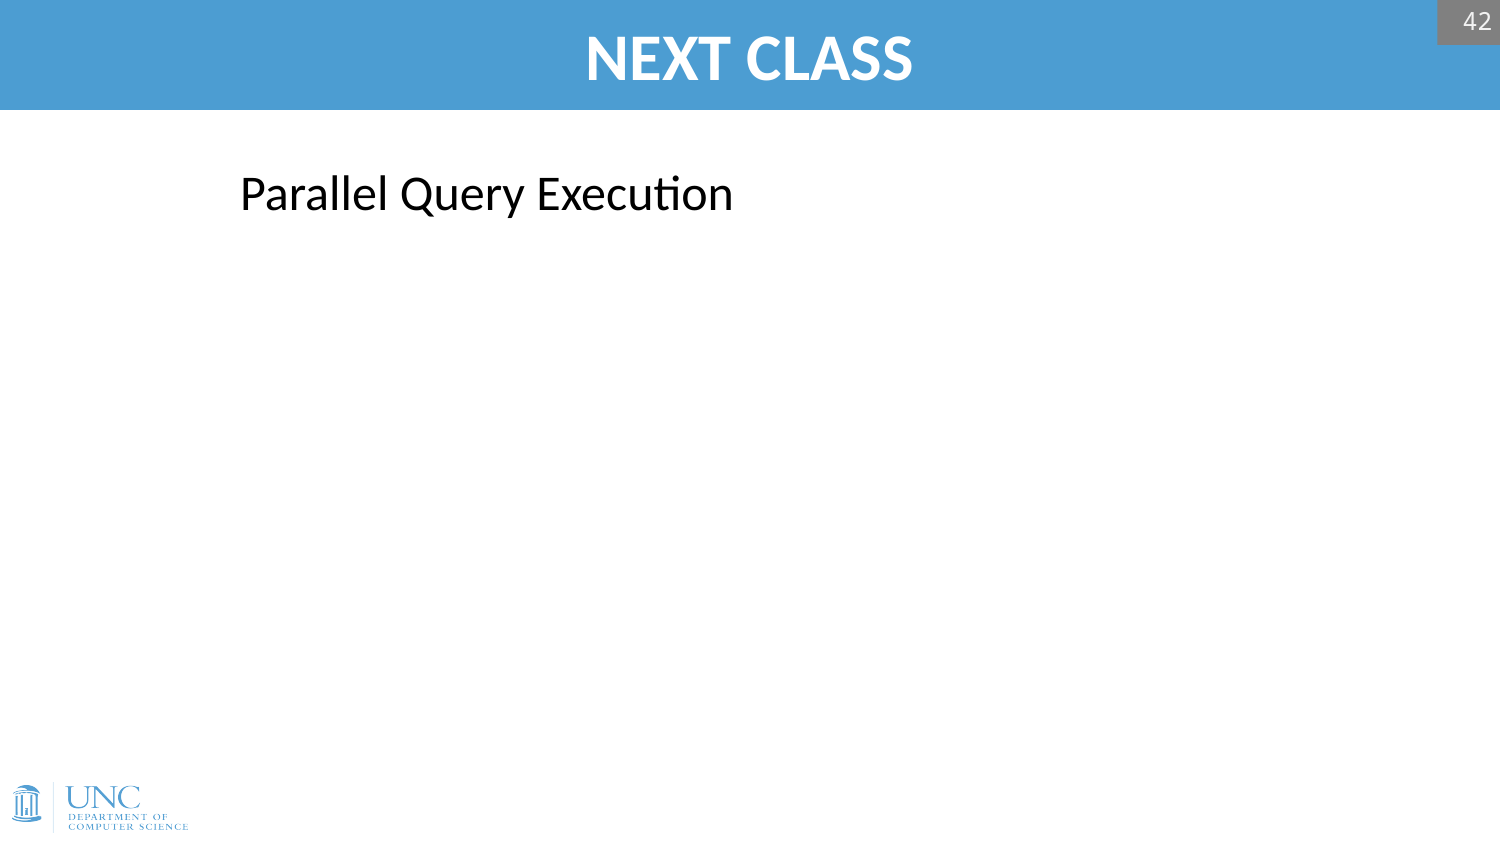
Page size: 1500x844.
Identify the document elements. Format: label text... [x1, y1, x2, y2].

list Parallel Query Execution [225, 159, 1275, 760]
text_box 42 [1437, 0, 1500, 45]
picture [12, 782, 188, 833]
title NEXT CLASS [0, 0, 1500, 110]
